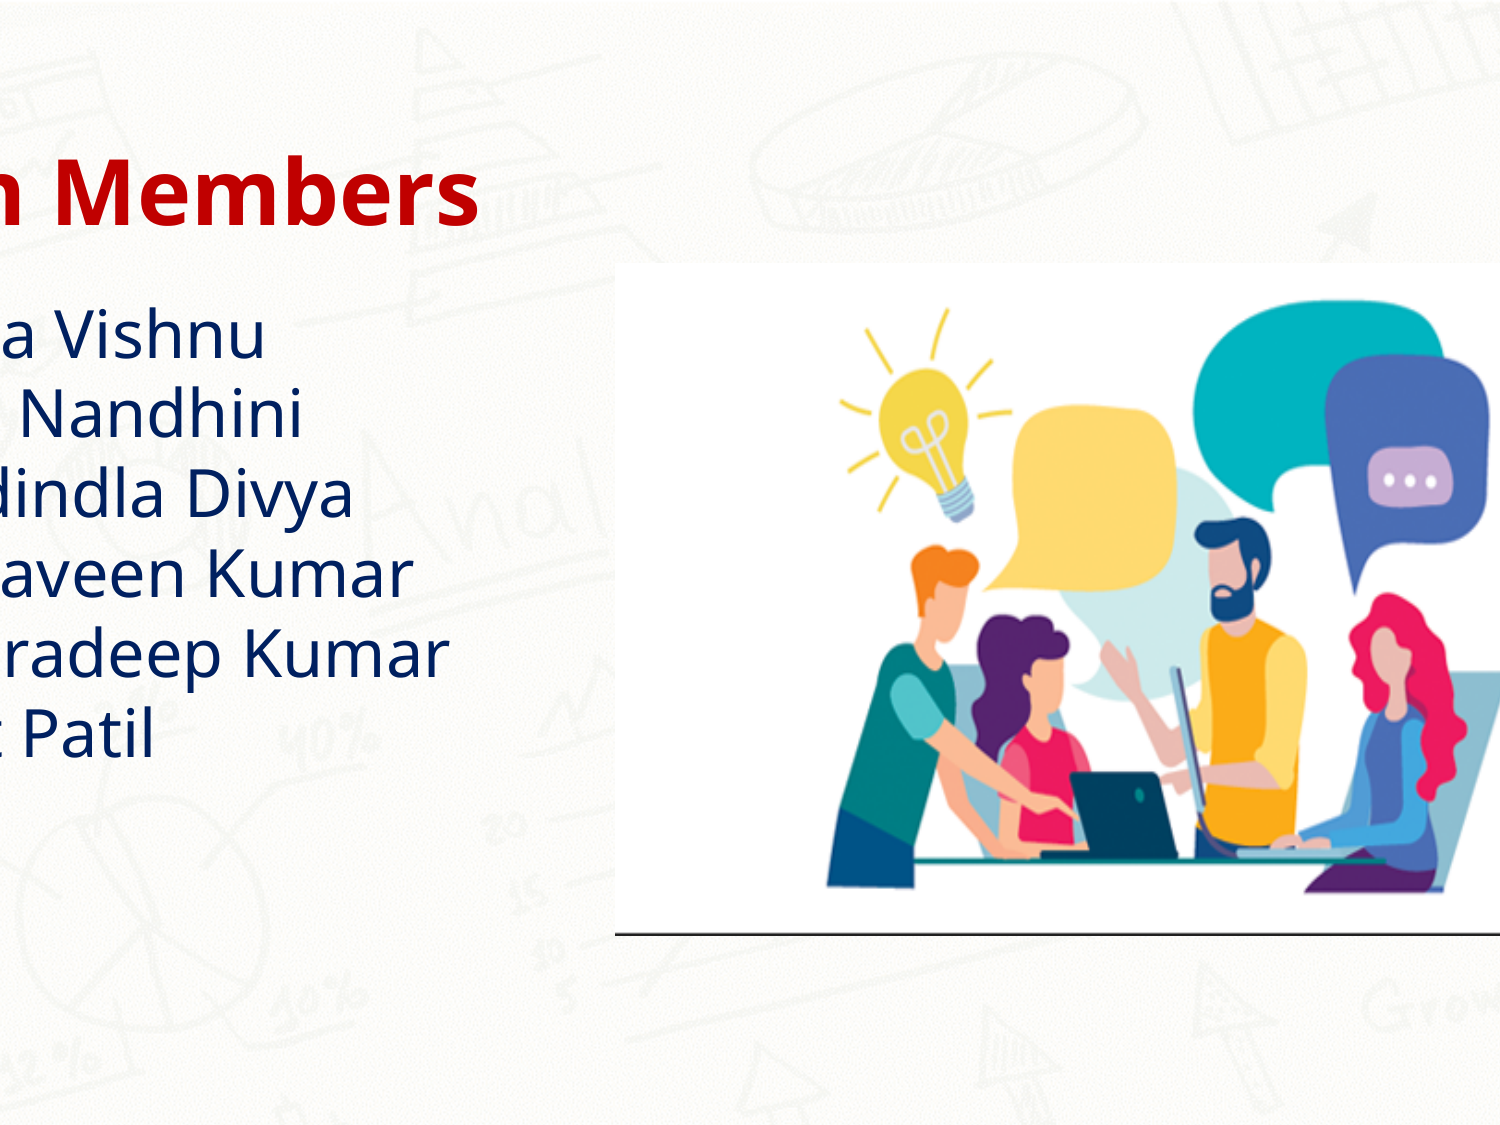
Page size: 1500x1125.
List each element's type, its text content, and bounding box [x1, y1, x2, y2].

picture [0, 0, 1500, 1125]
text_box Team Members [0, 126, 592, 252]
text_box 1) Chintha Vishnu 2) Boddu Nandhini 3) Eragadindla Divya 4) Aadi Naveen Kumar 5) Nara Pradeep Kumar 6) Bharat Patil [0, 283, 560, 849]
